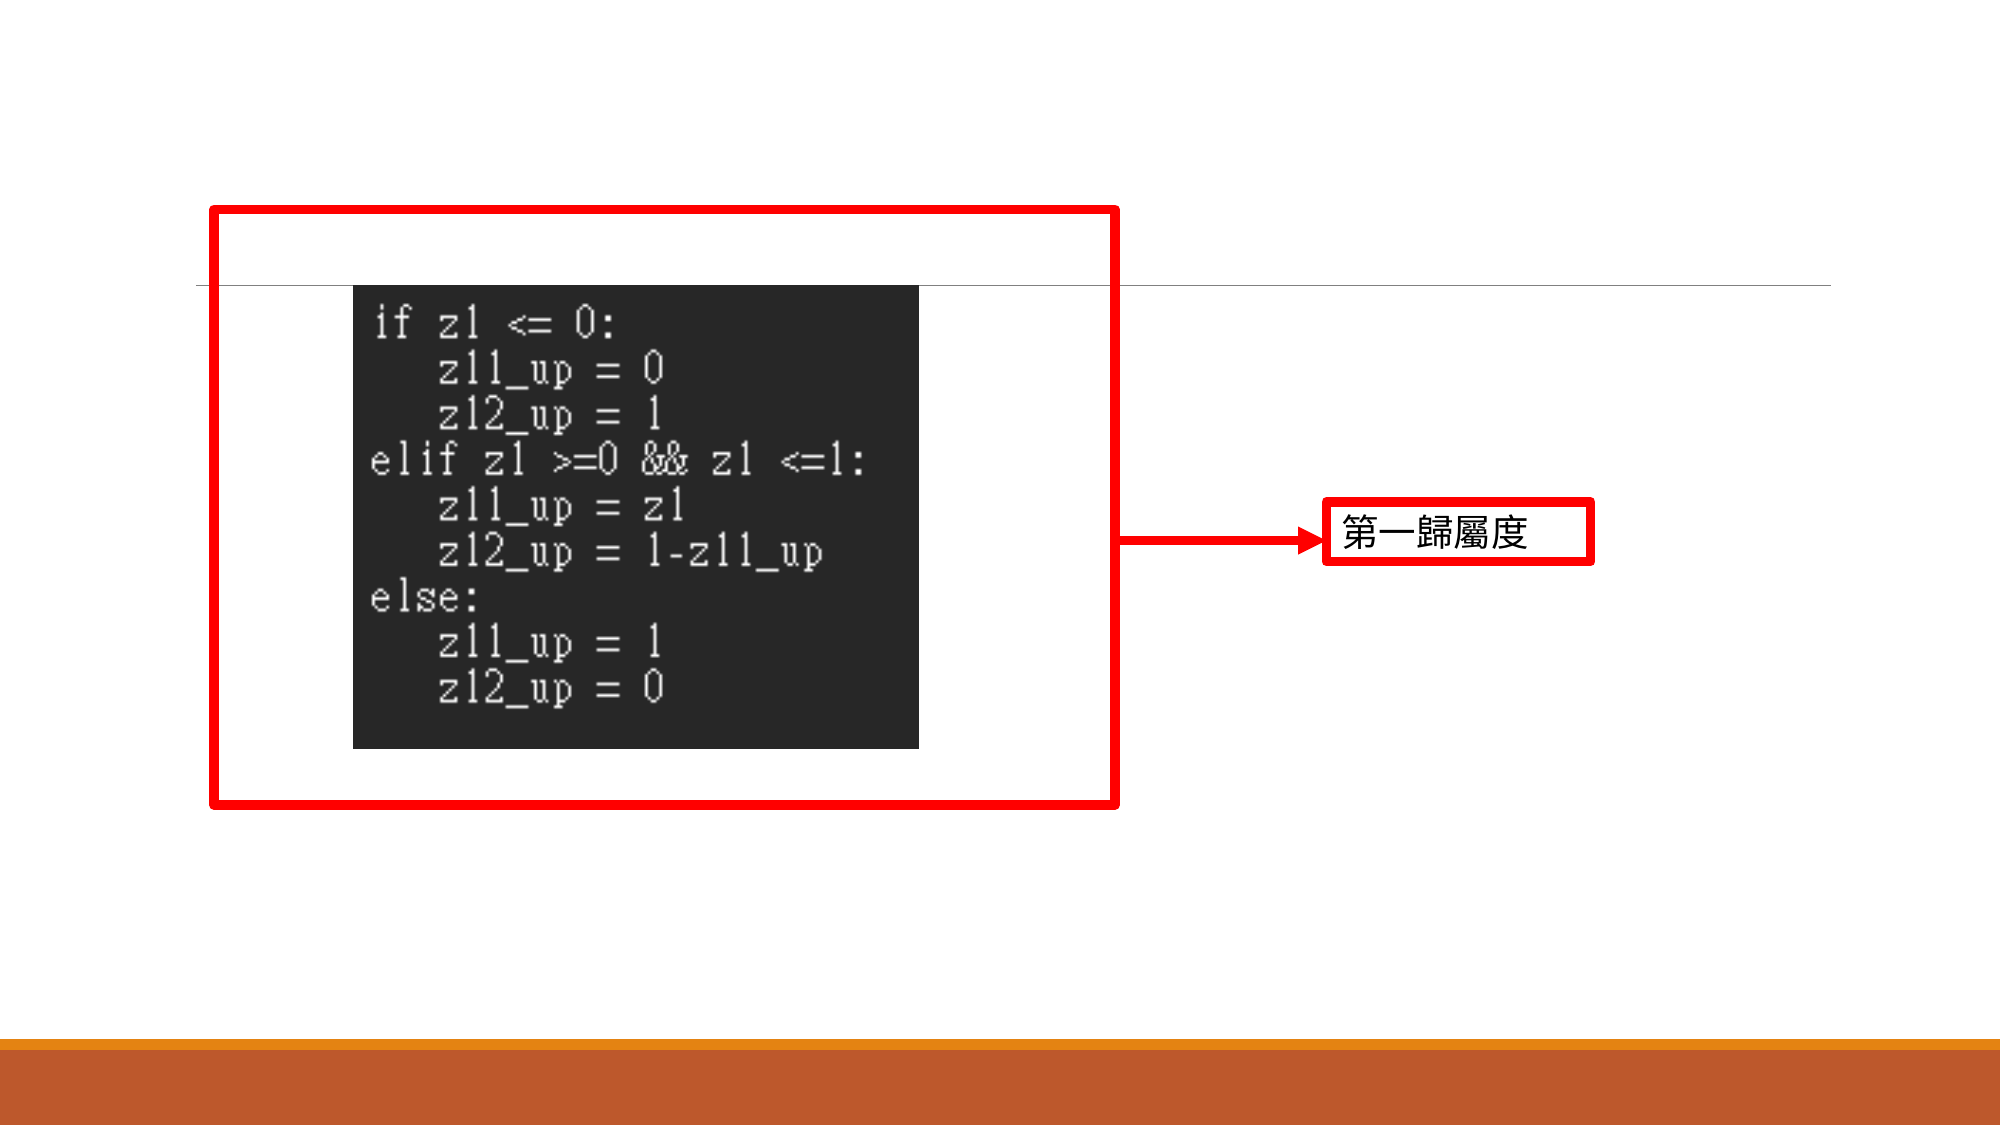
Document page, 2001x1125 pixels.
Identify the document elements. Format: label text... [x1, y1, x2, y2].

text_box 第一歸屬度 [1326, 501, 1591, 562]
picture [353, 285, 920, 750]
text_box [213, 208, 1116, 806]
